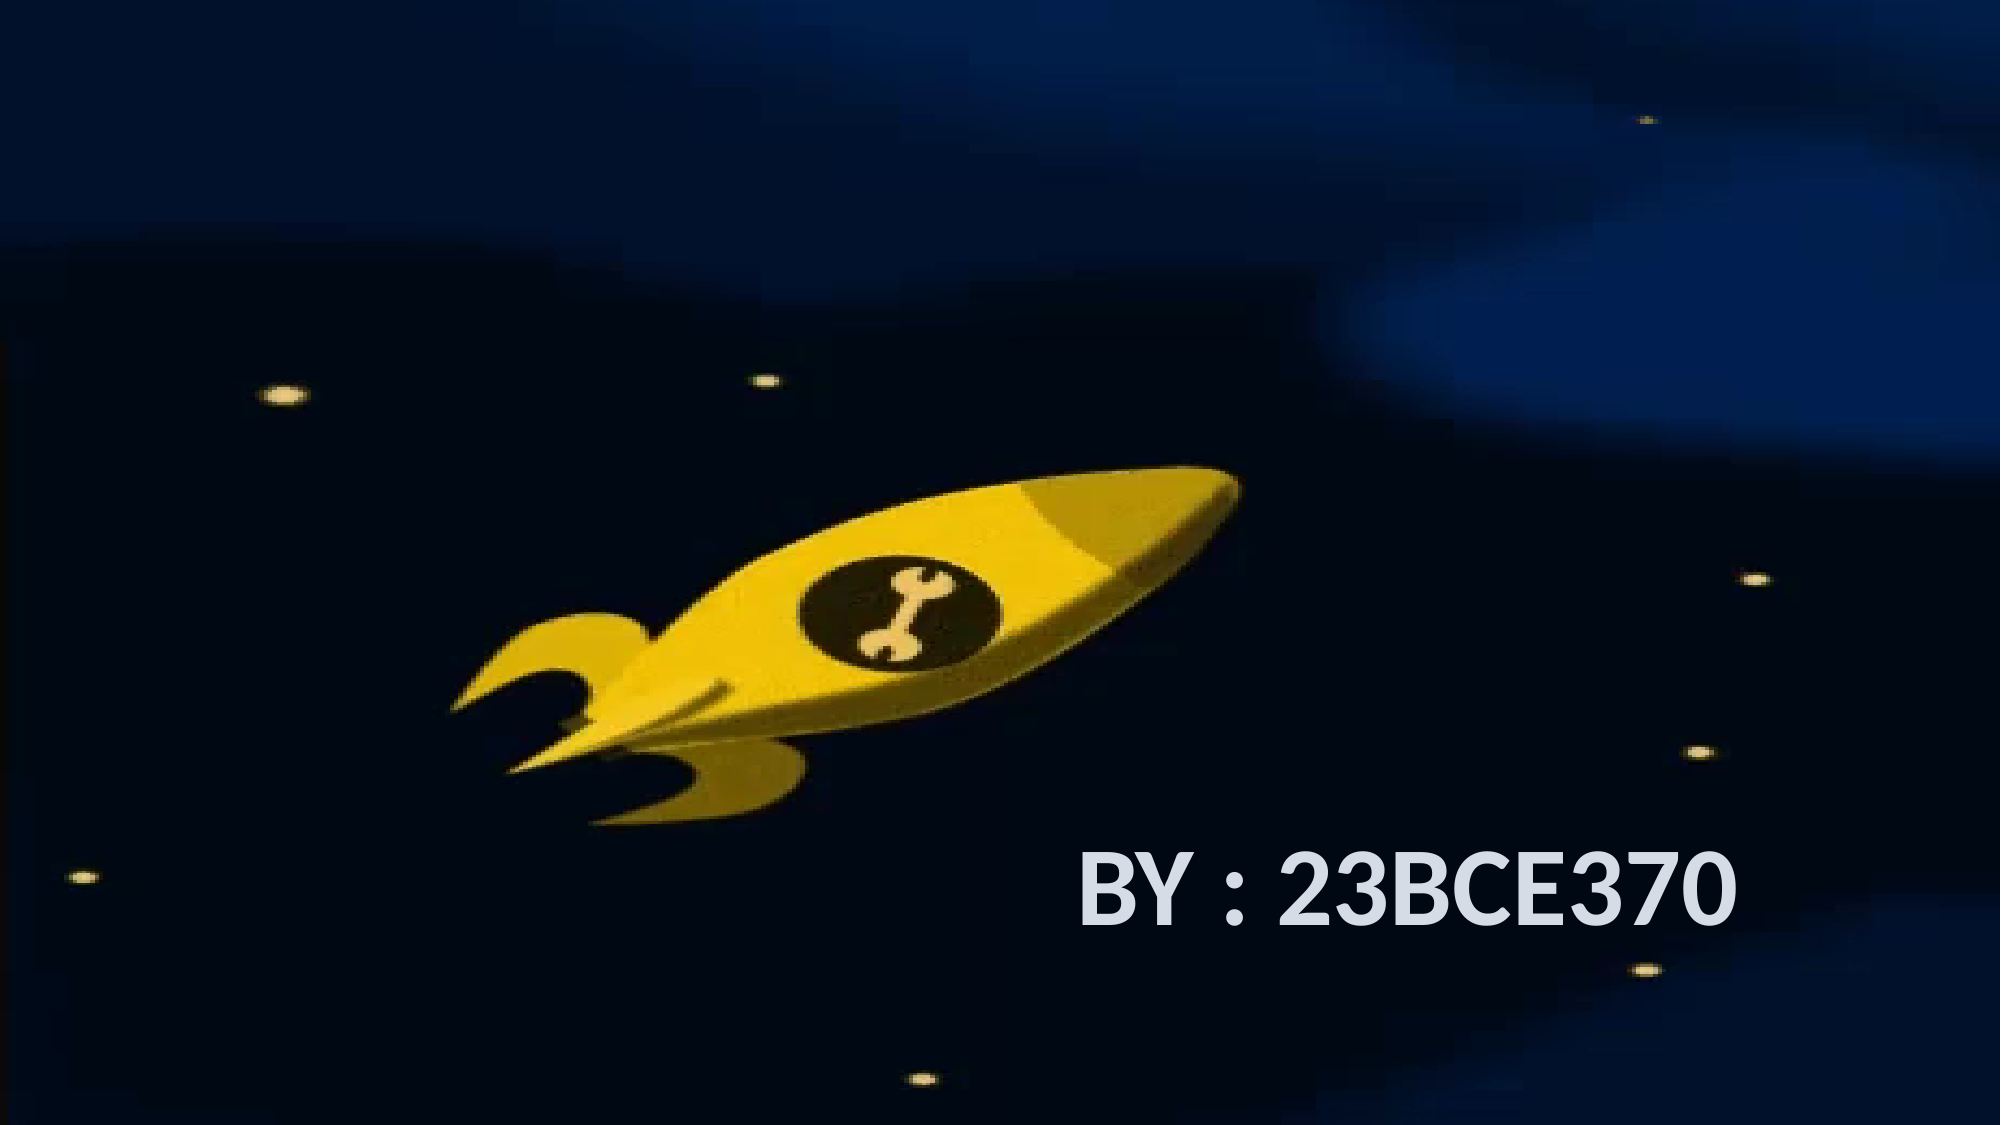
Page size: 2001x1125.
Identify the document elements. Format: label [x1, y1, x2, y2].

text_box [0, 0, 2000, 1125]
